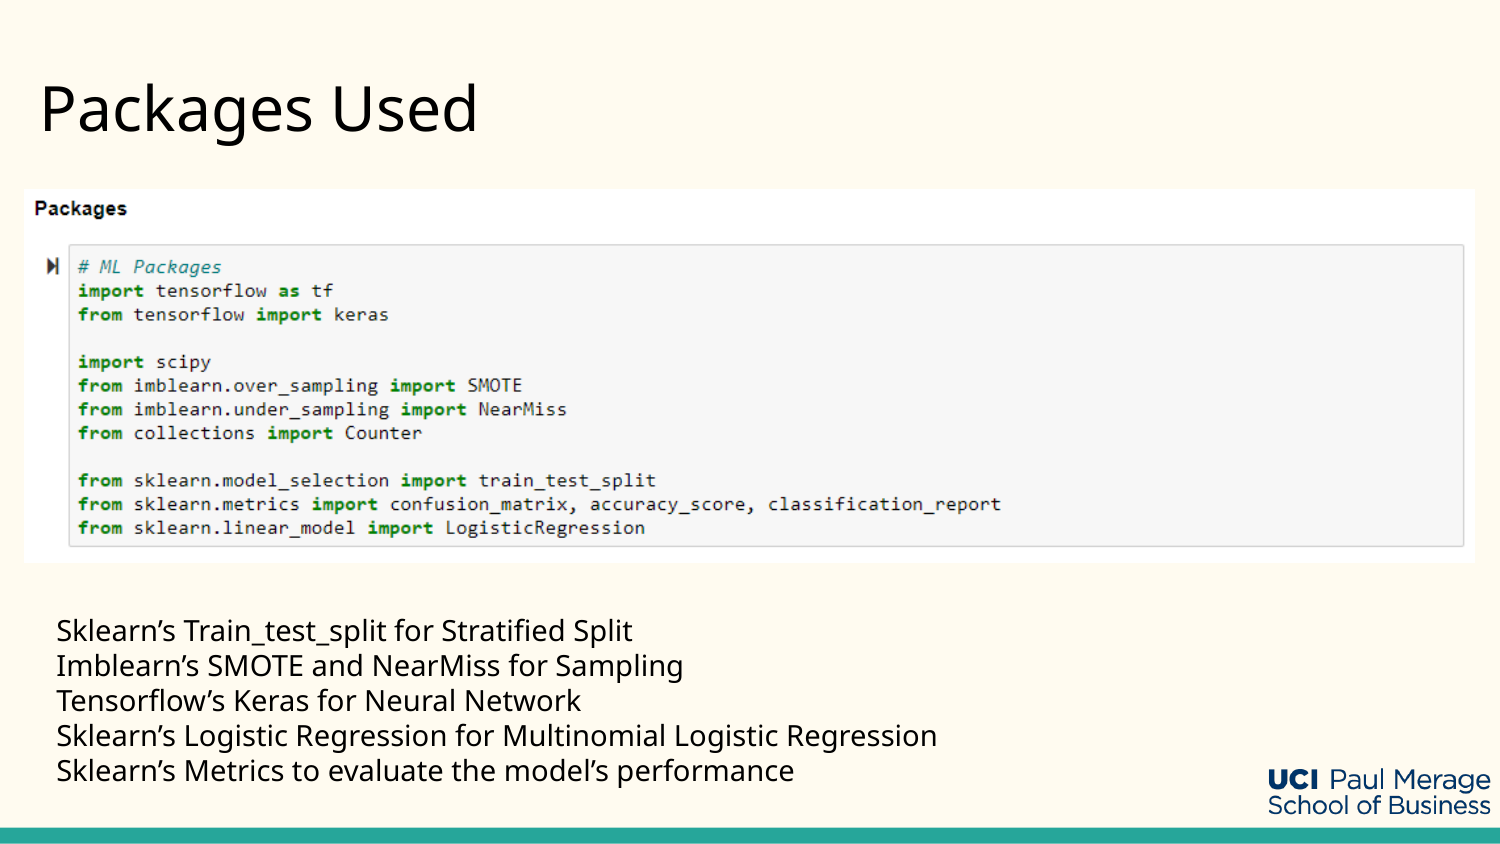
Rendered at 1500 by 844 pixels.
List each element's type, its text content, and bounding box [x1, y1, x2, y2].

picture [1268, 768, 1492, 821]
text_box Sklearn’s Train_test_split for Stratified Split Imblearn’s SMOTE and NearMiss for Sampling Tensorflow’s Keras for Neural Network Sklearn’s Logistic Regression for Multinomial Logistic Regression Sklearn’s Metrics to evaluate the model’s performance [41, 571, 1459, 783]
title Packages Used [24, 53, 1423, 155]
picture [24, 188, 1476, 563]
